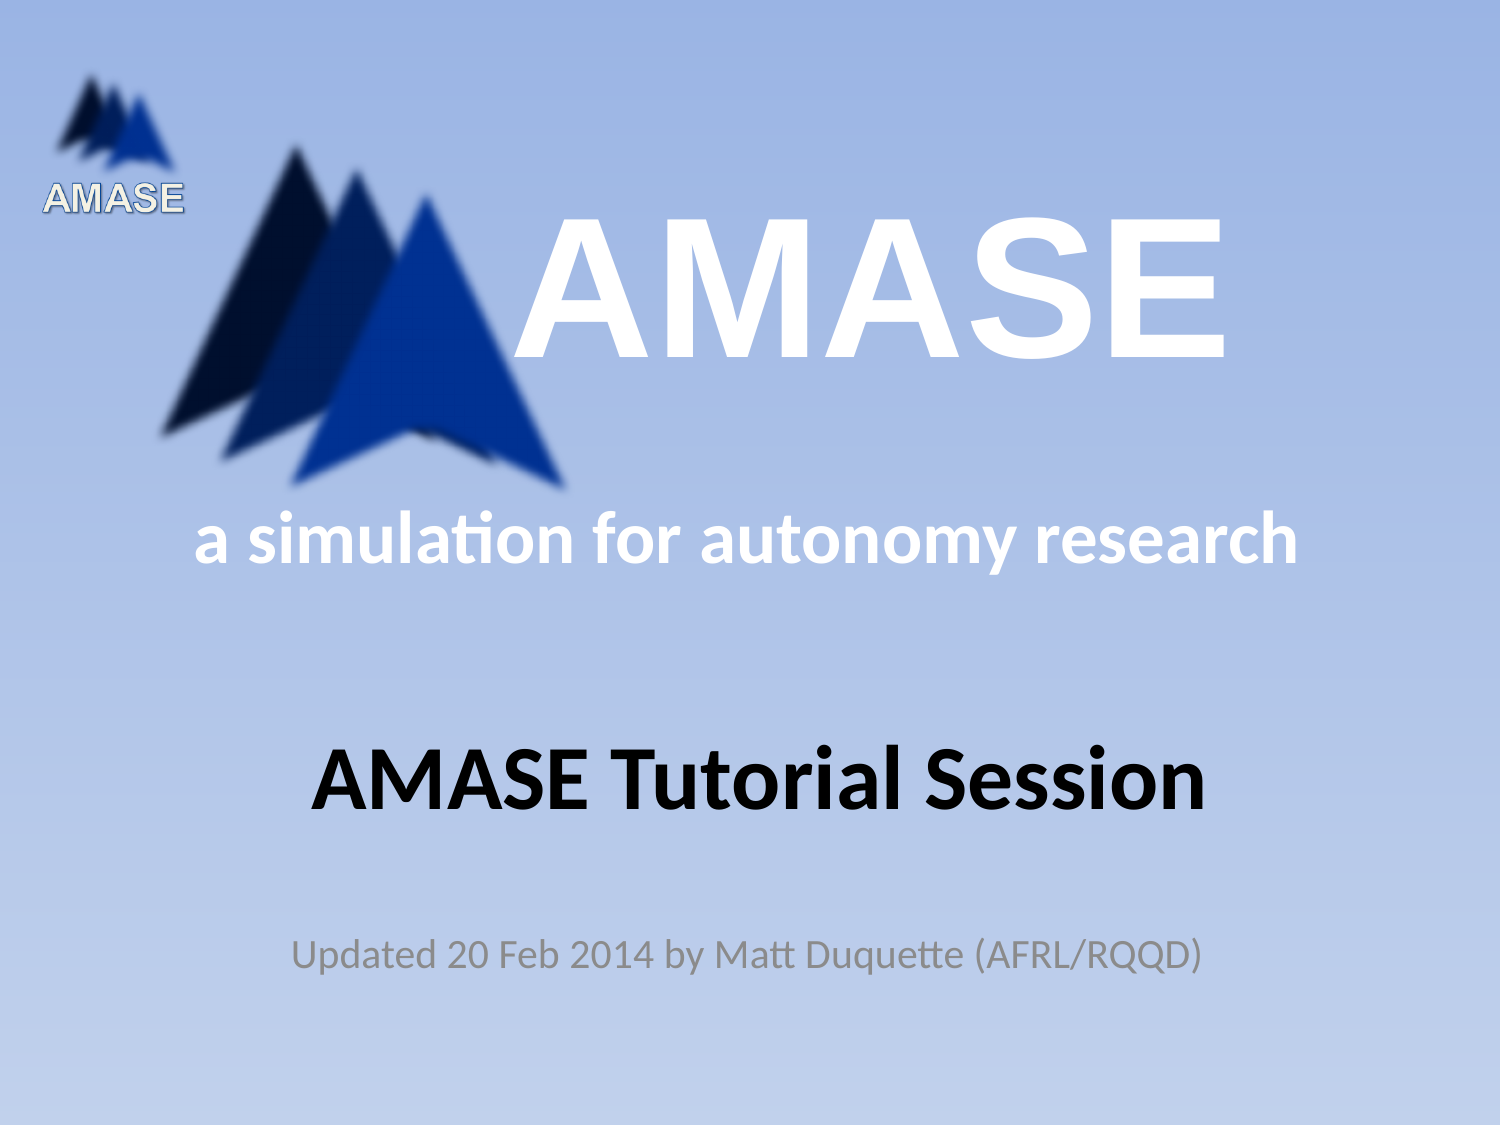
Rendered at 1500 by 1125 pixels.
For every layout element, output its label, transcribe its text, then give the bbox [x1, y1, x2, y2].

title AMASE Tutorial Session [122, 652, 1398, 894]
picture [16, 159, 137, 225]
subtitle Updated 20 Feb 2014 by Matt Duquette (AFRL/RQQD) [222, 919, 1273, 1016]
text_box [137, 118, 1356, 588]
